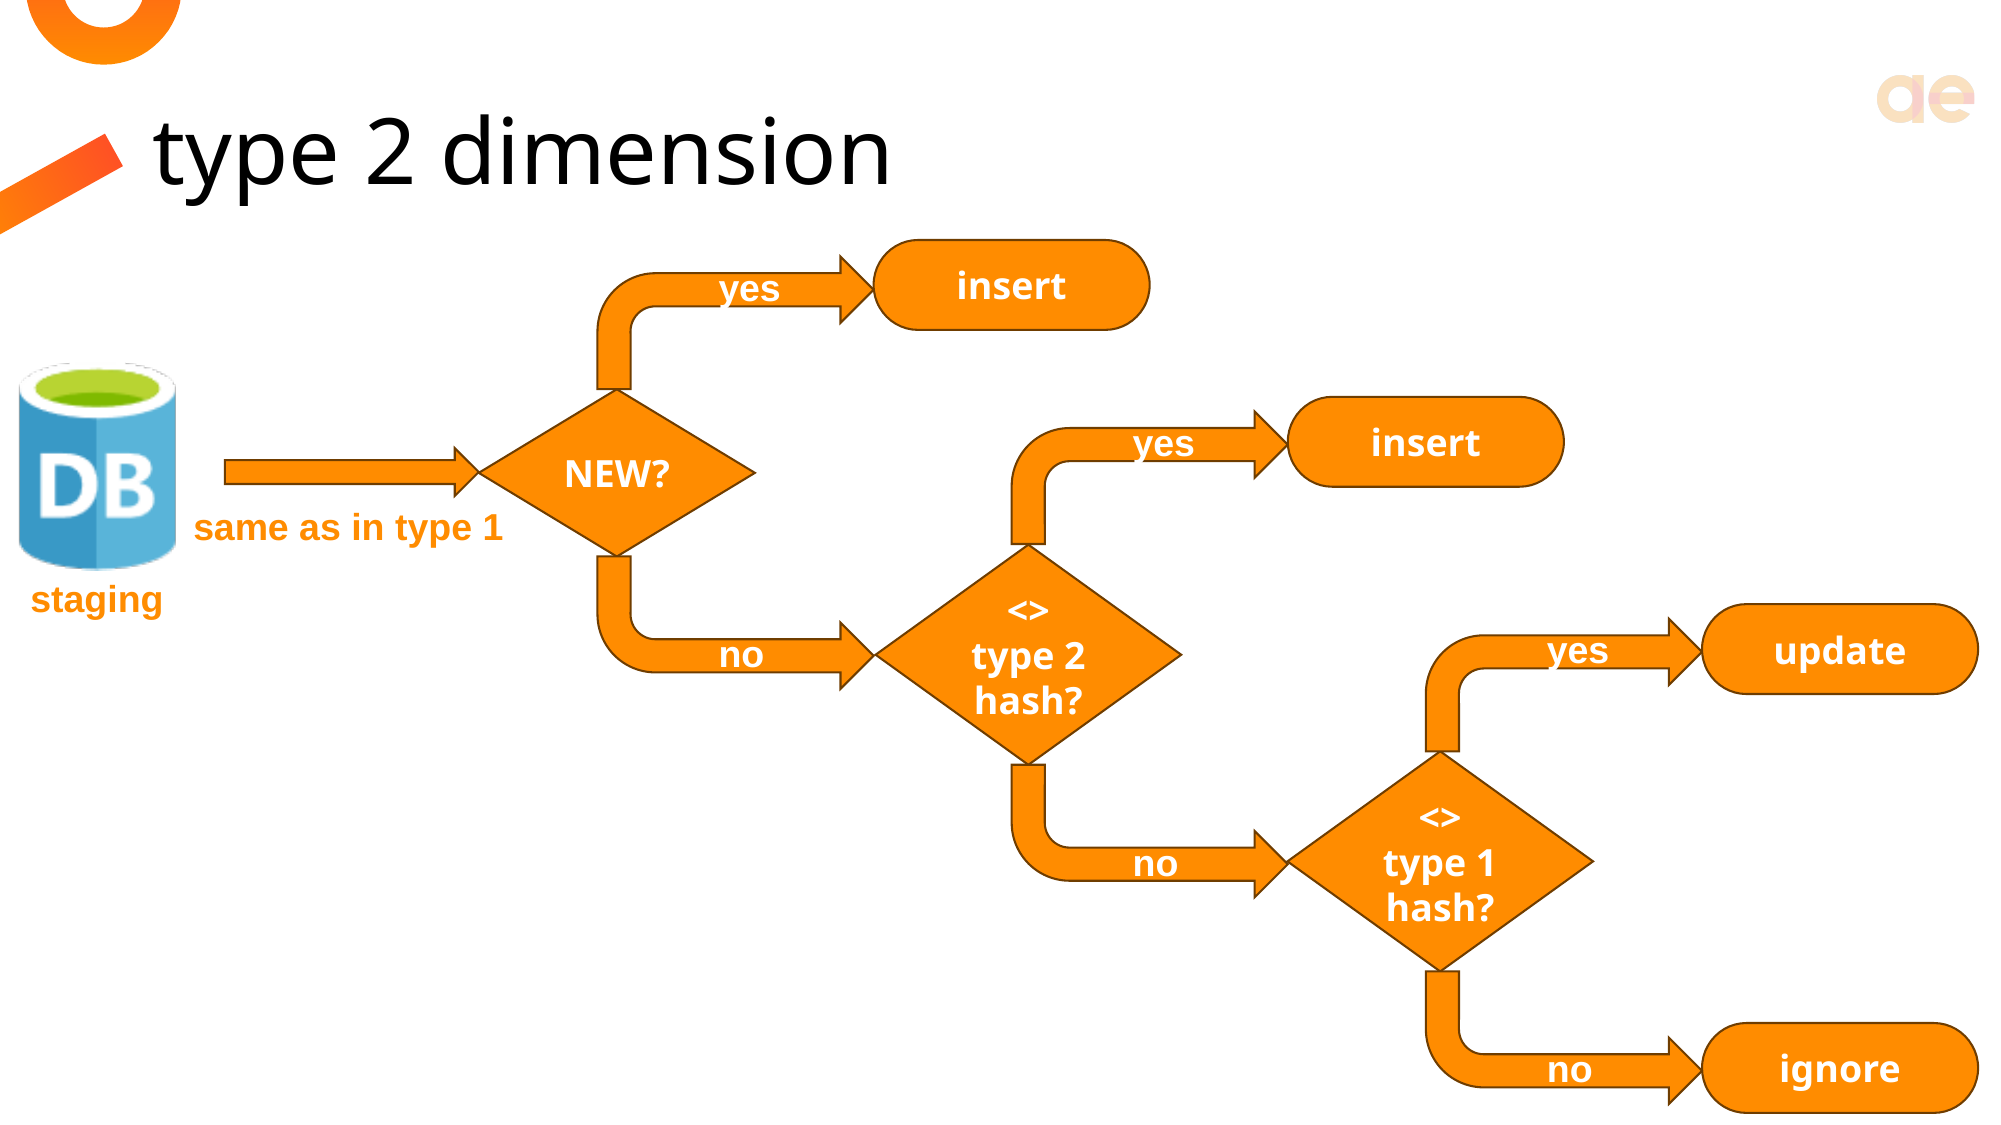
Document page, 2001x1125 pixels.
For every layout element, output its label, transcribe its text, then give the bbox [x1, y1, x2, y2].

text_box [223, 445, 479, 495]
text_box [1011, 764, 1288, 898]
text_box insert [874, 238, 1151, 331]
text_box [597, 556, 874, 689]
text_box same as in type 1 [203, 495, 523, 556]
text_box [597, 256, 874, 390]
text_box insert [1288, 395, 1565, 488]
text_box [1425, 971, 1703, 1104]
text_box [1425, 618, 1703, 752]
text_box NEW? [476, 391, 757, 555]
text_box <> type 2 hash? [874, 546, 1183, 763]
text_box update [1703, 603, 1980, 696]
title type 2 dimension [137, 79, 1863, 212]
text_box ignore [1703, 1021, 1980, 1114]
text_box <> type 1 hash? [1288, 753, 1595, 970]
text_box staging [15, 571, 182, 627]
picture [1877, 75, 1975, 123]
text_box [1011, 411, 1288, 544]
picture [0, 362, 203, 571]
